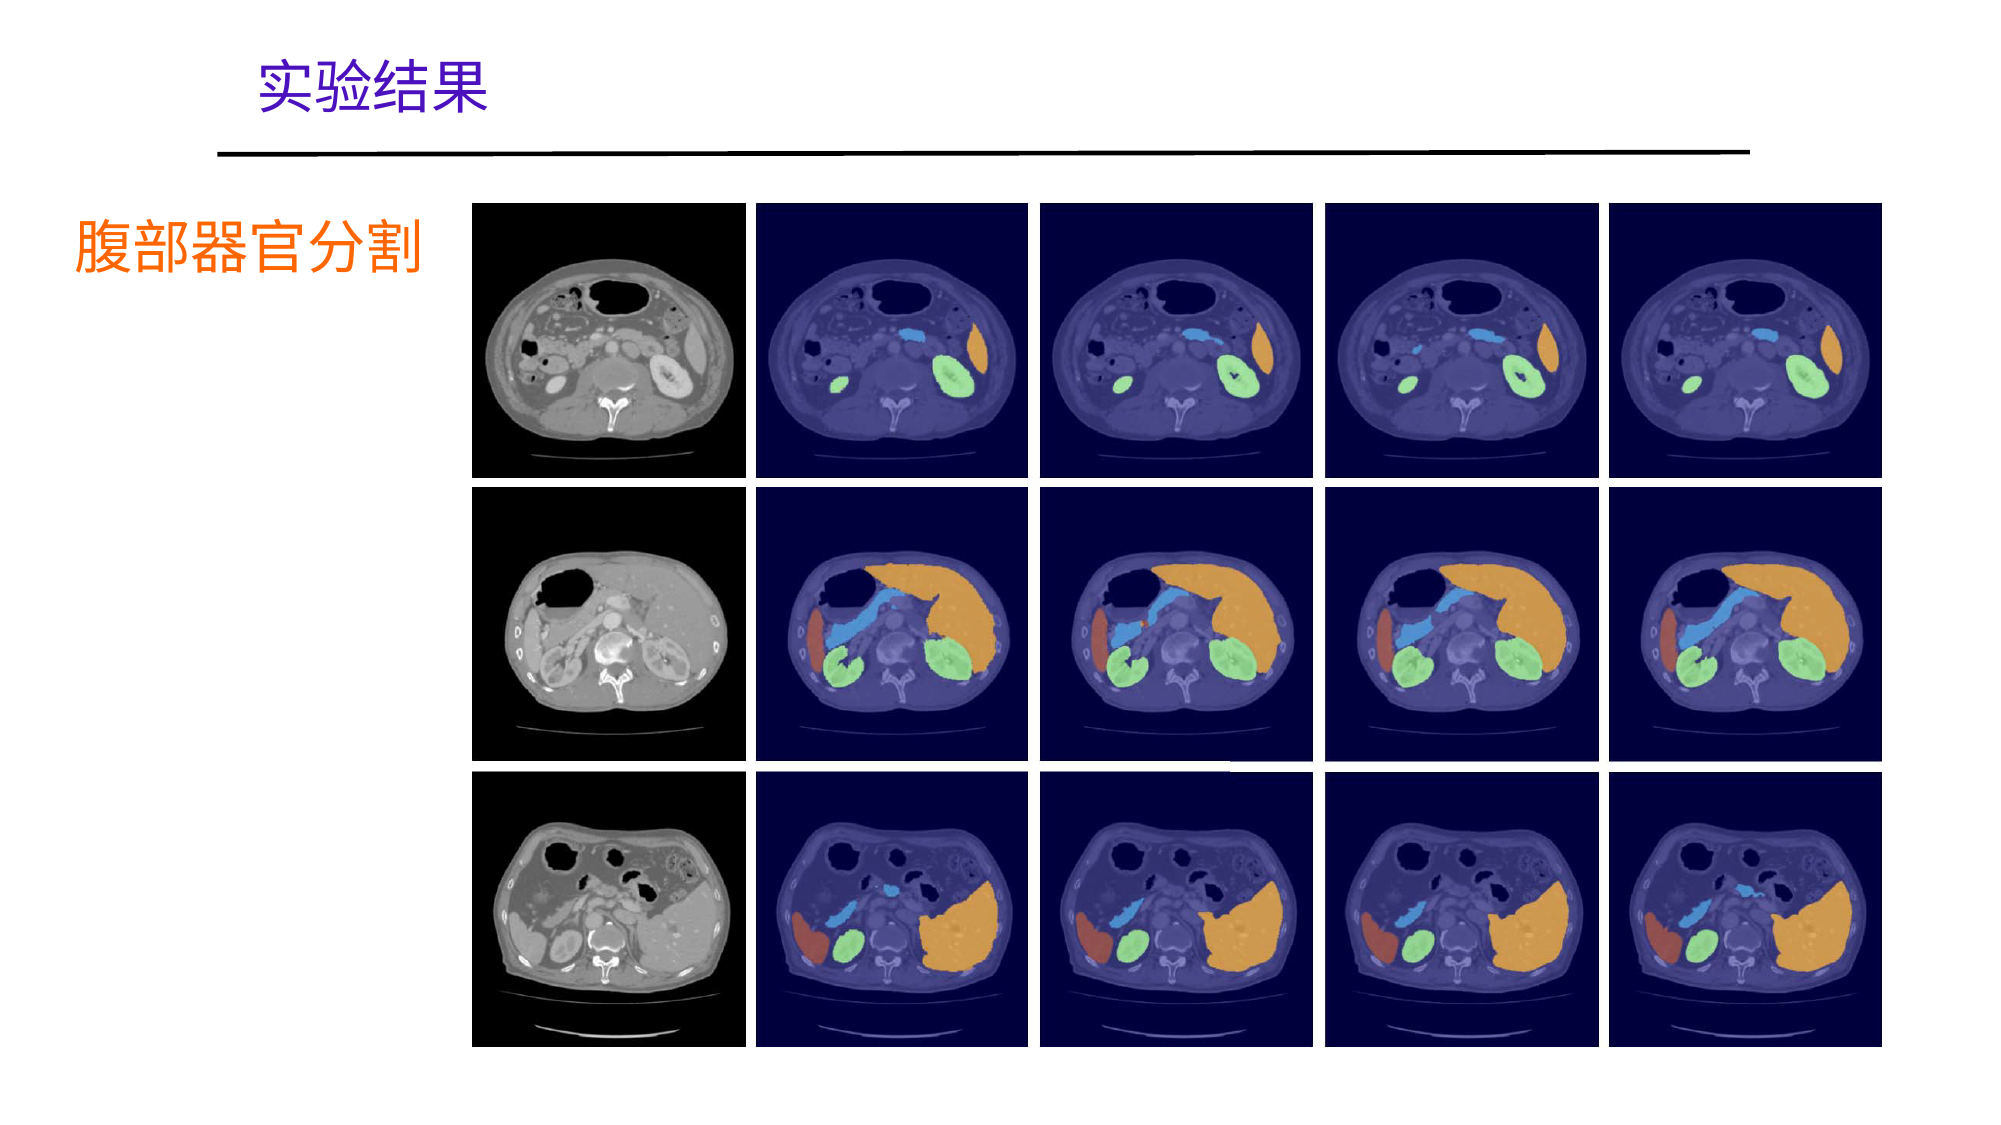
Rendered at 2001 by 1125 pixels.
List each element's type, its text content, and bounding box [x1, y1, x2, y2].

picture [471, 202, 1883, 1048]
text_box 腹部器官分割 [59, 202, 471, 288]
text_box 实验结果 [241, 42, 1029, 128]
